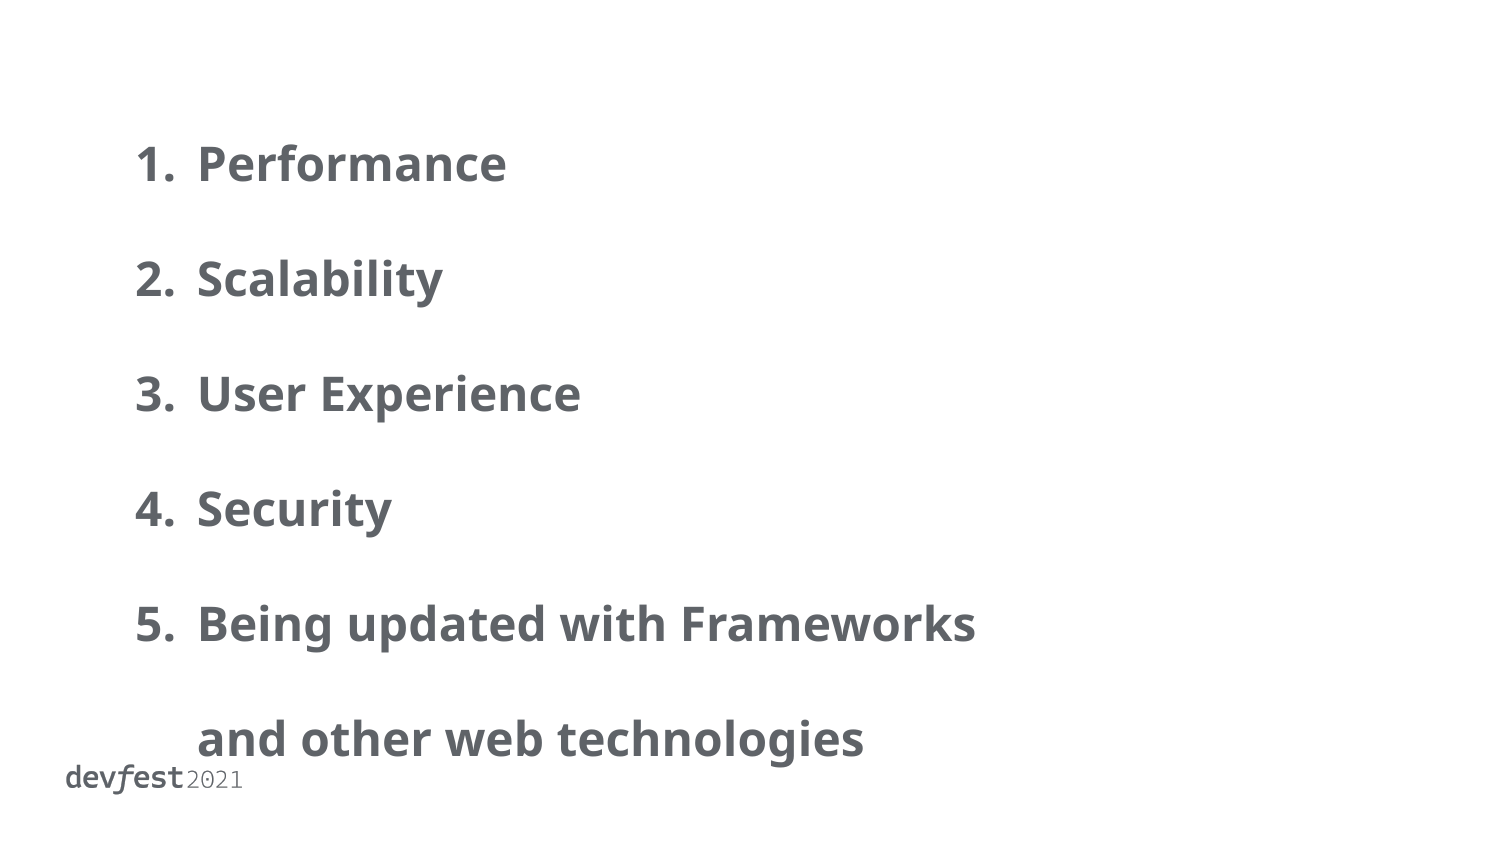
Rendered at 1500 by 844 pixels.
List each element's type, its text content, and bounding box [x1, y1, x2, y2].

picture [65, 761, 243, 797]
list Performance Scalability User Experience Security Being updated with Frameworks and other web technologies [106, 61, 1095, 583]
